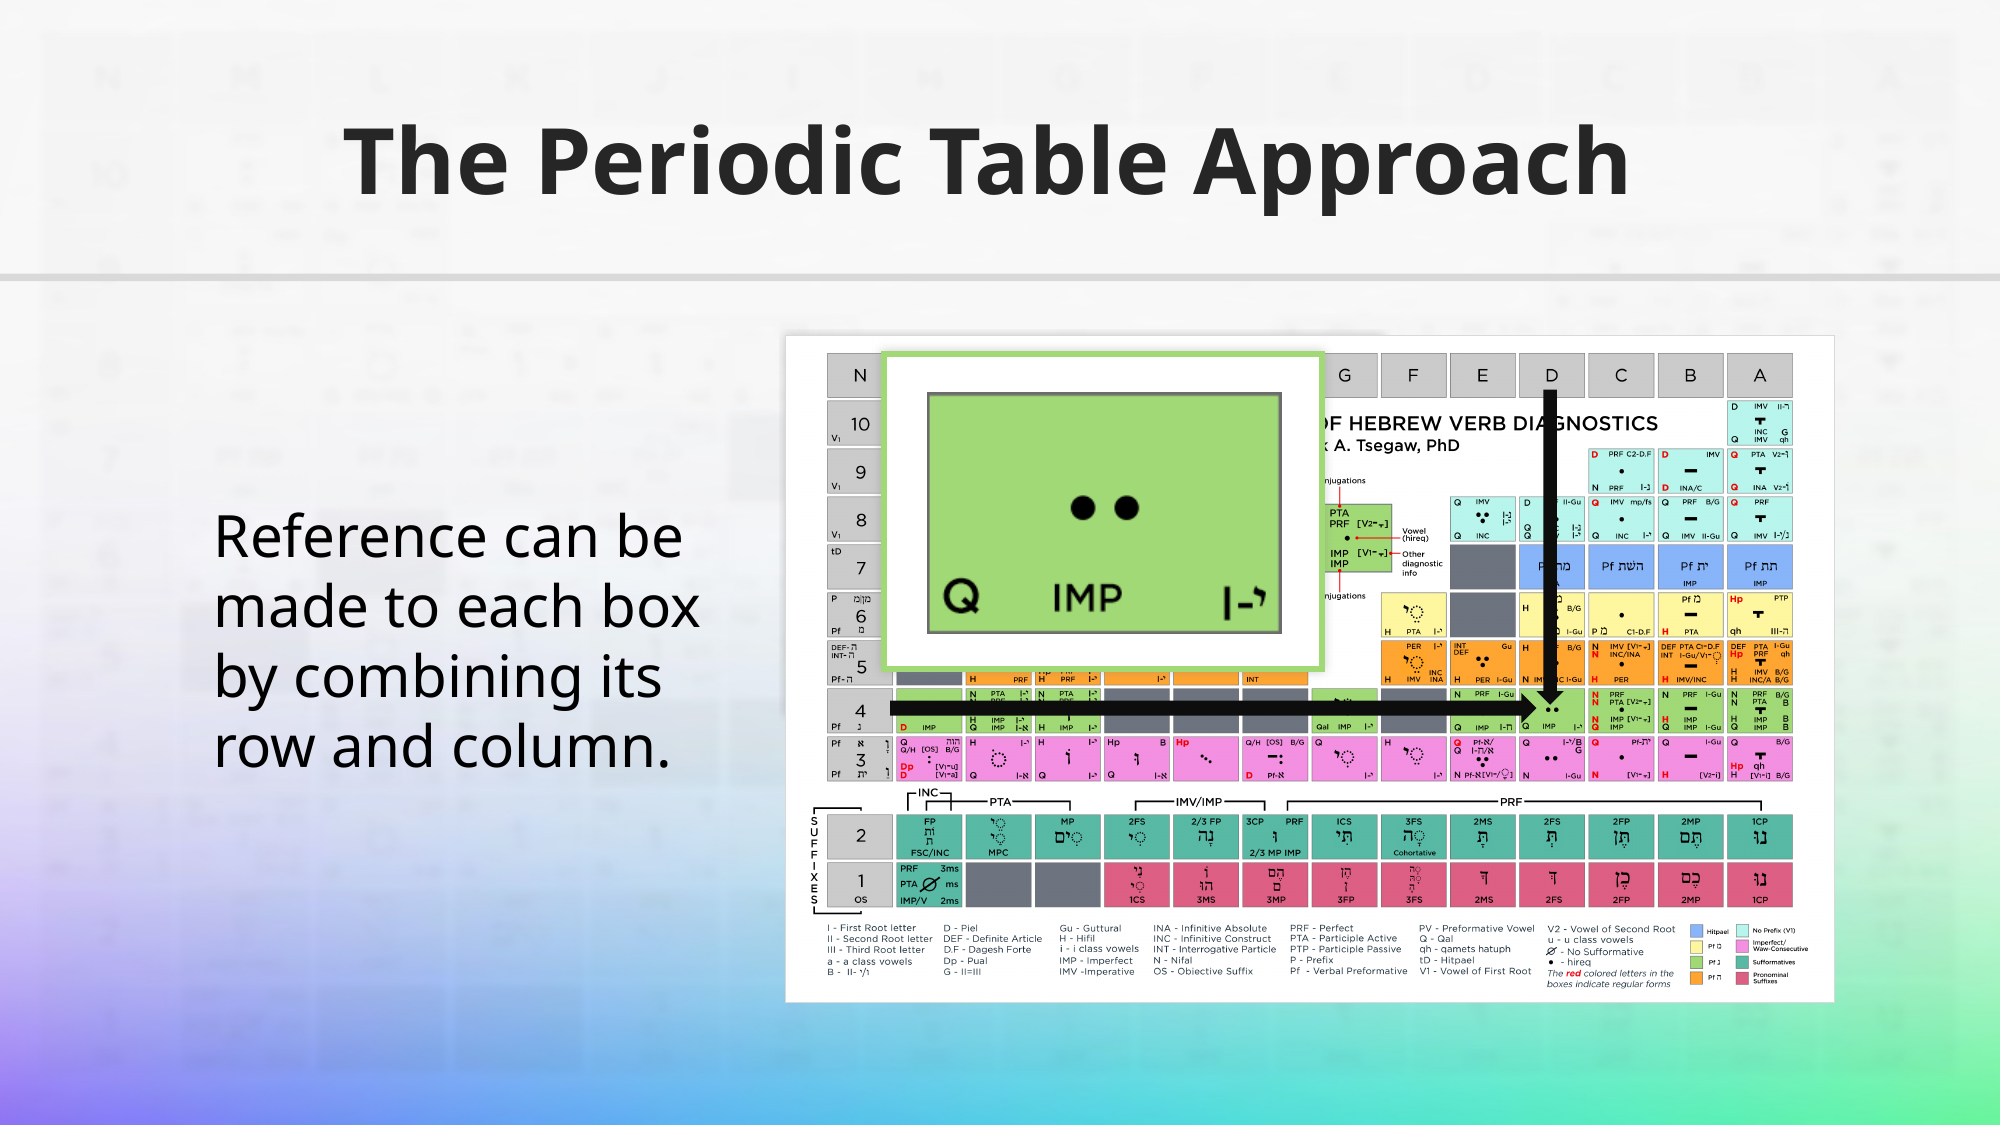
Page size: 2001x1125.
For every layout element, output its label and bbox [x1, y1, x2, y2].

text_box [785, 335, 1835, 1003]
picture [0, 0, 2000, 1125]
